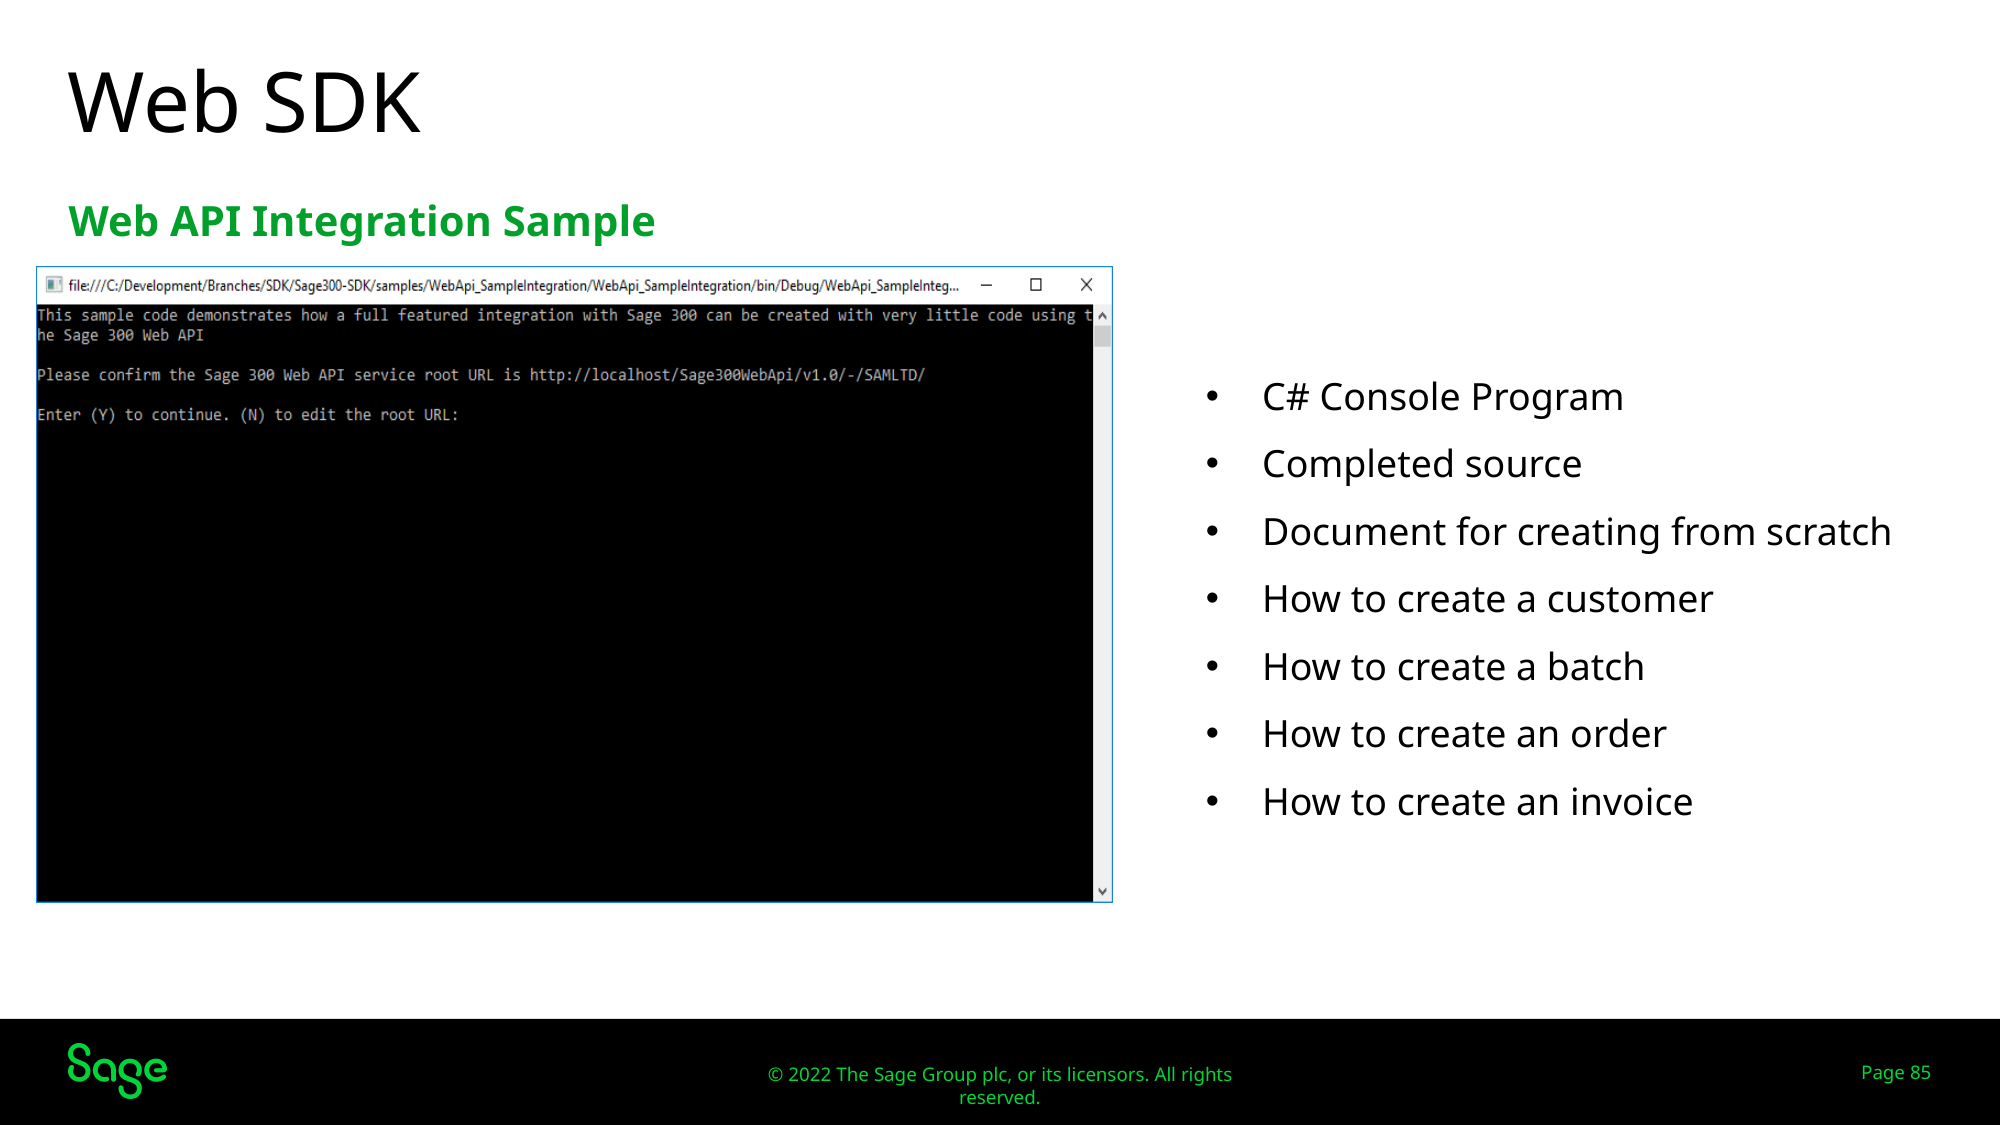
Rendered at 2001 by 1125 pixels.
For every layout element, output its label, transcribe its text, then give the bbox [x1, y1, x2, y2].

text_box C# Console Program Completed source Document for creating from scratch How to create a customer How to create a batch How to create an order How to create an invoice [1191, 342, 1964, 830]
picture [36, 266, 1113, 903]
slide_number Page 85 [1809, 1043, 1947, 1104]
picture [68, 1043, 167, 1099]
list Web API Integration Sample [68, 186, 1930, 259]
title Web SDK [67, 49, 1930, 147]
